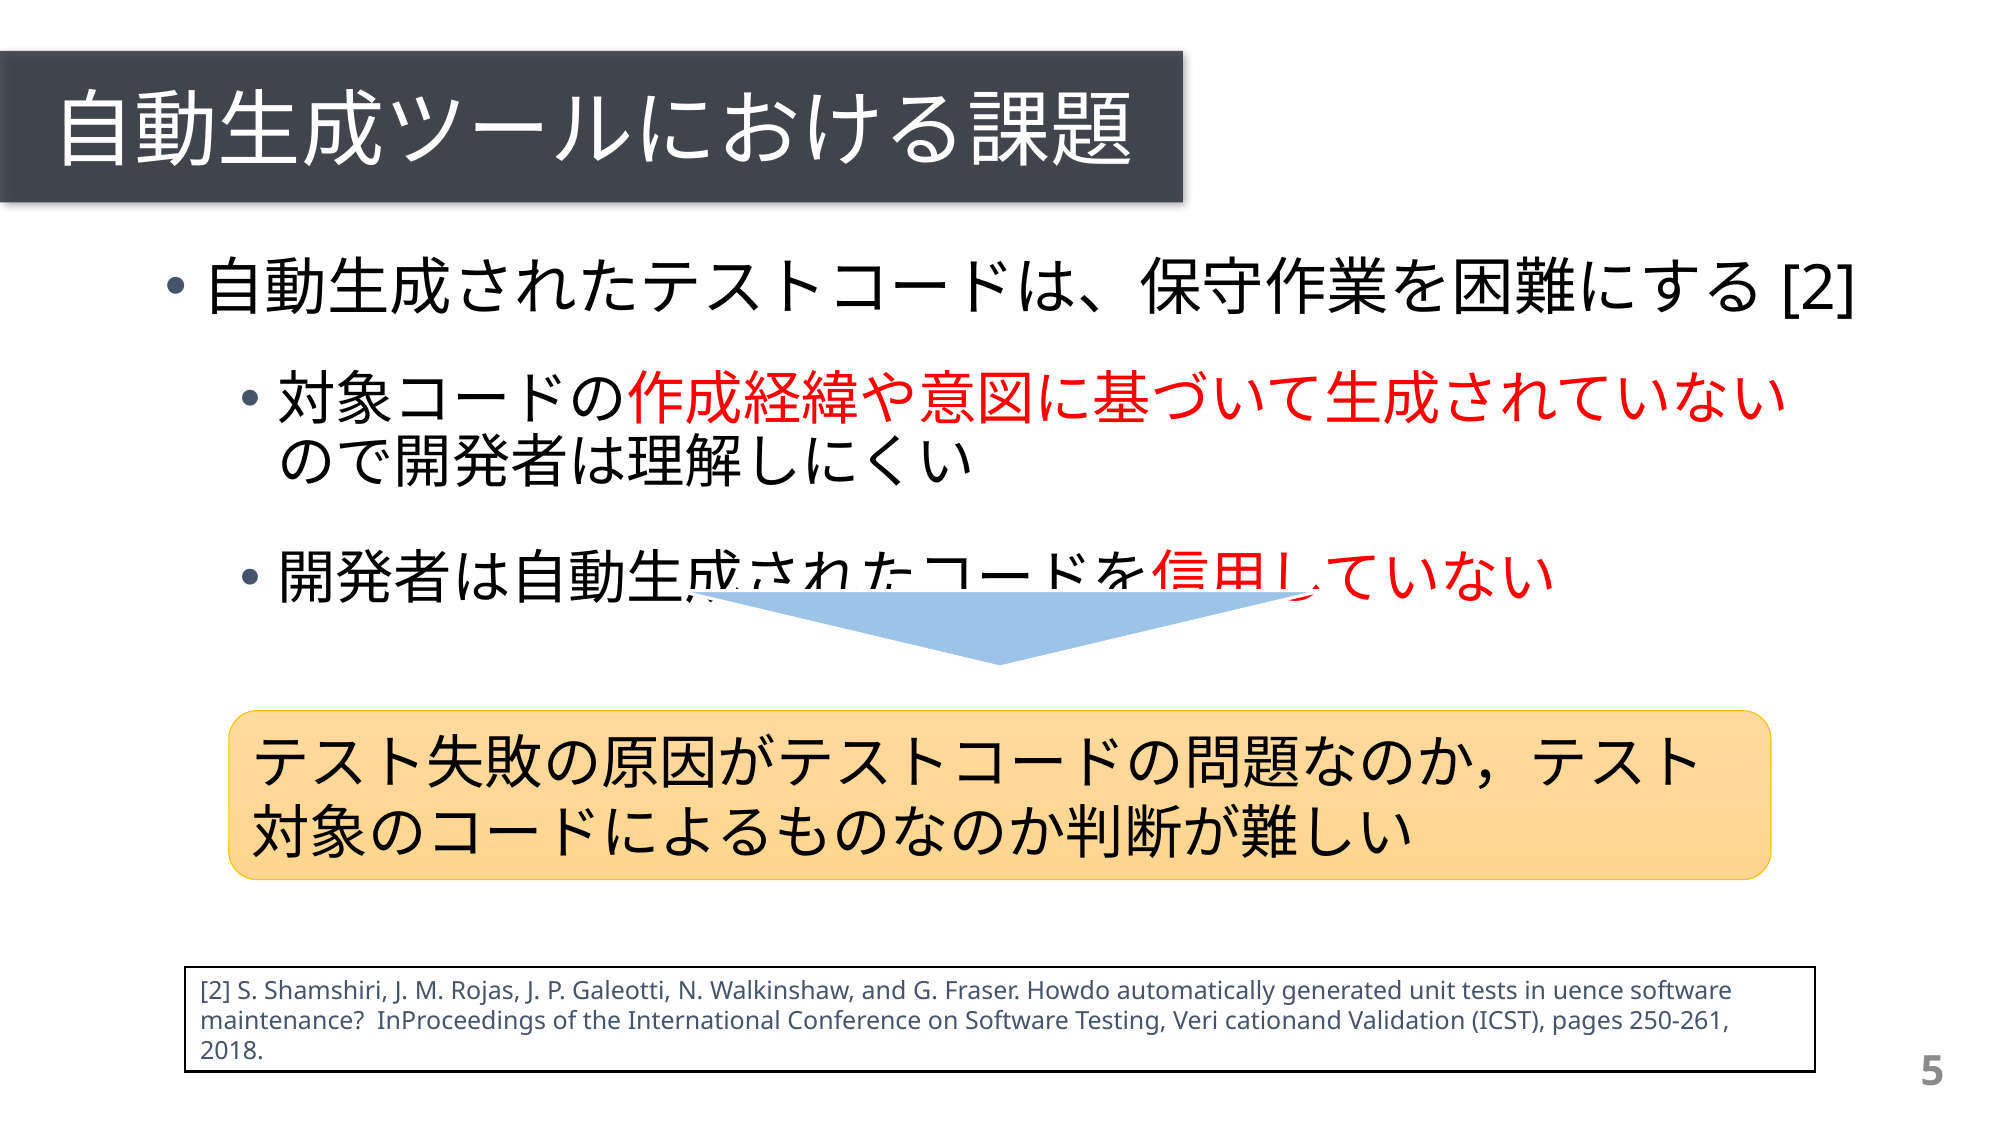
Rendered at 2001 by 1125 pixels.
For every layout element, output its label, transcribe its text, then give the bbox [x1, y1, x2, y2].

text_box [677, 589, 1323, 669]
text_box [2] S. Shamshiri, J. M. Rojas, J. P. Galeotti, N. Walkinshaw, and G. Fraser. Howdo automatically generated unit tests in uence software maintenance? InProceedings of the International Conference on Software Testing, Veri cationand Validation (ICST), pages 250-261, 2018. [184, 966, 1816, 1073]
text_box テスト失敗の原因がテストコードの問題なのか，テスト対象のコードによるものなのか判断が難しい [228, 710, 1772, 881]
list 自動生成されたテストコードは、保守作業を困難にする[2] 対象コードの作成経緯や意図に基づいて生成されていない ので開発者は理解しにくい 開発者は自動生成されたコードを信用していない [149, 247, 1889, 630]
title 自動生成ツールにおける課題 [36, 27, 1328, 238]
